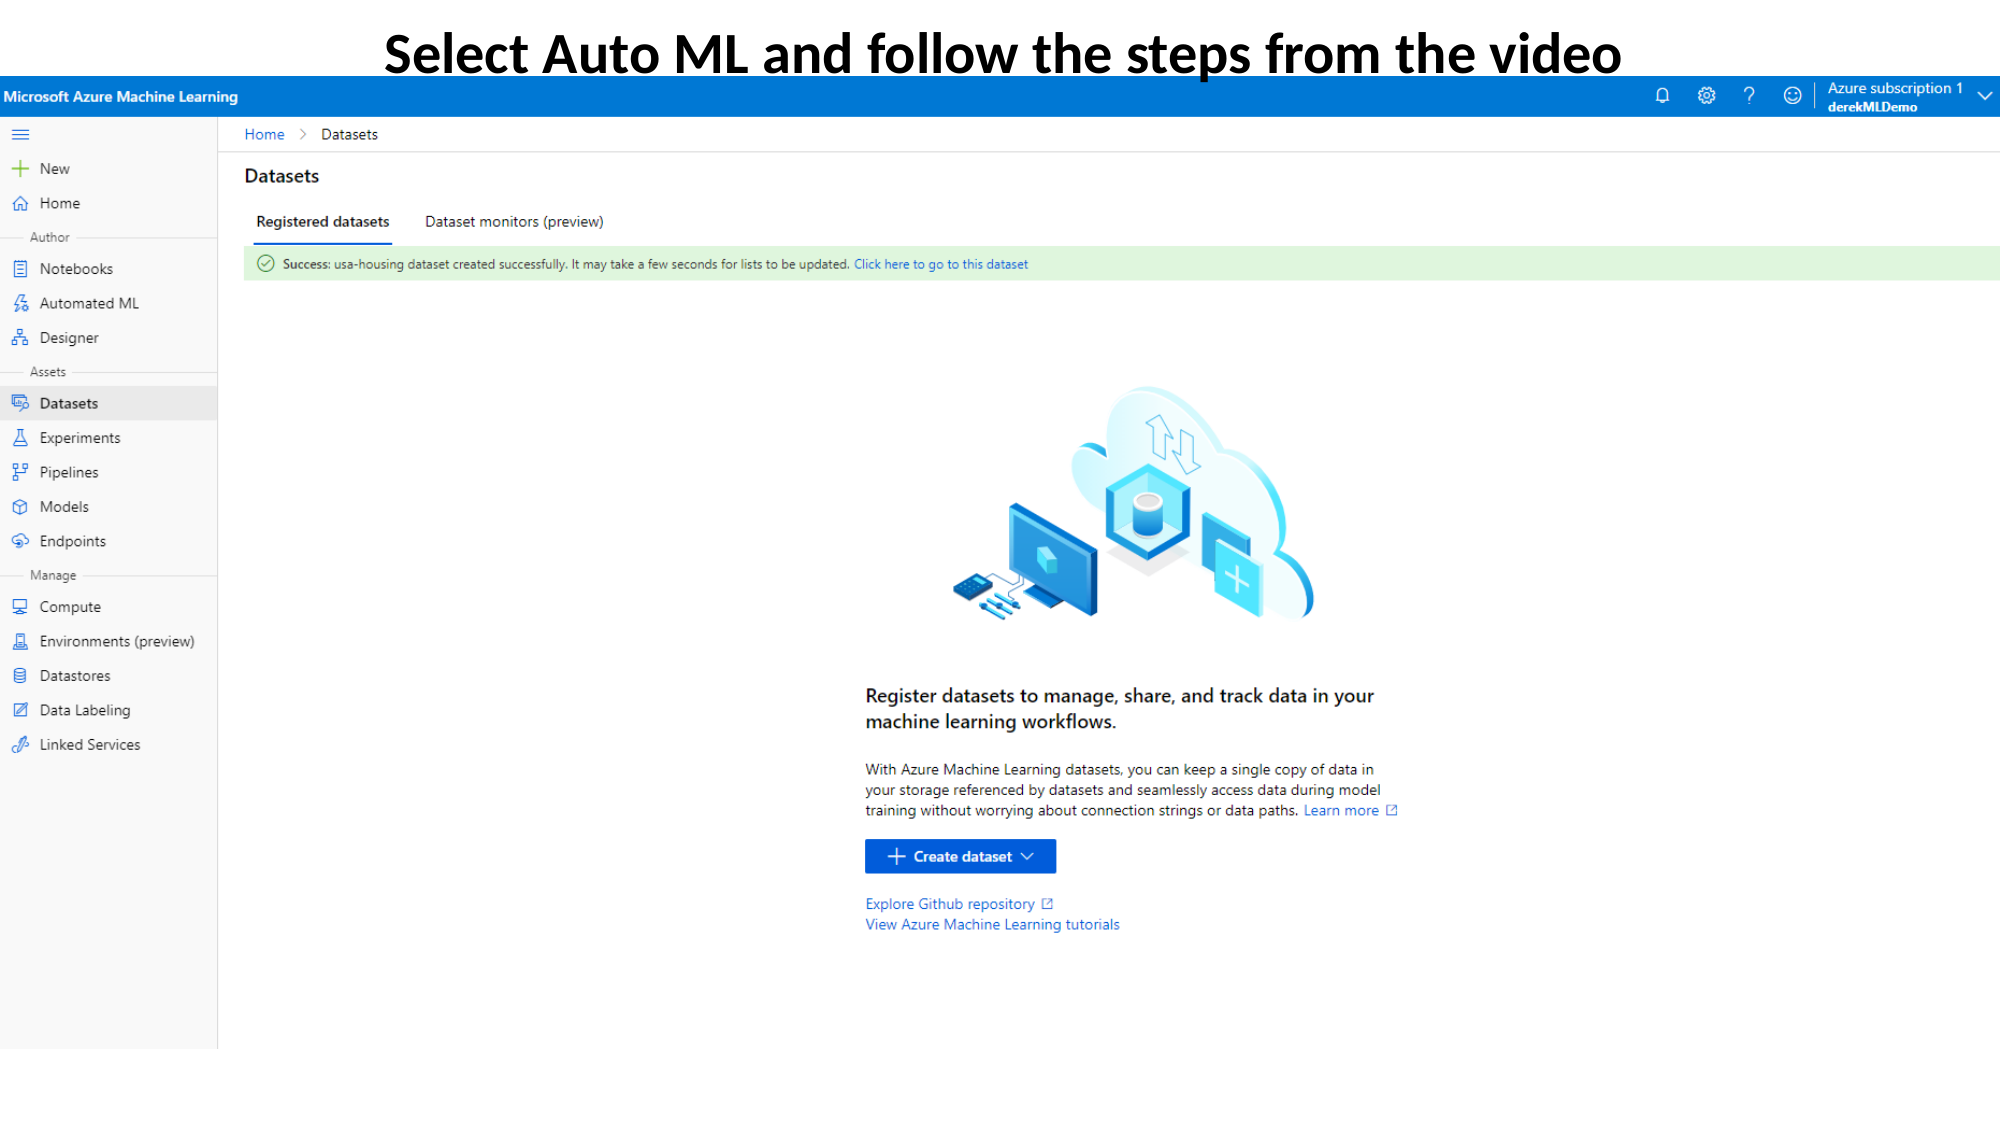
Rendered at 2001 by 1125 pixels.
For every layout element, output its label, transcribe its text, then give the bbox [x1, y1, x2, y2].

picture [0, 76, 2000, 1049]
text_box Select Auto ML and follow the steps from the video [179, 7, 1829, 76]
